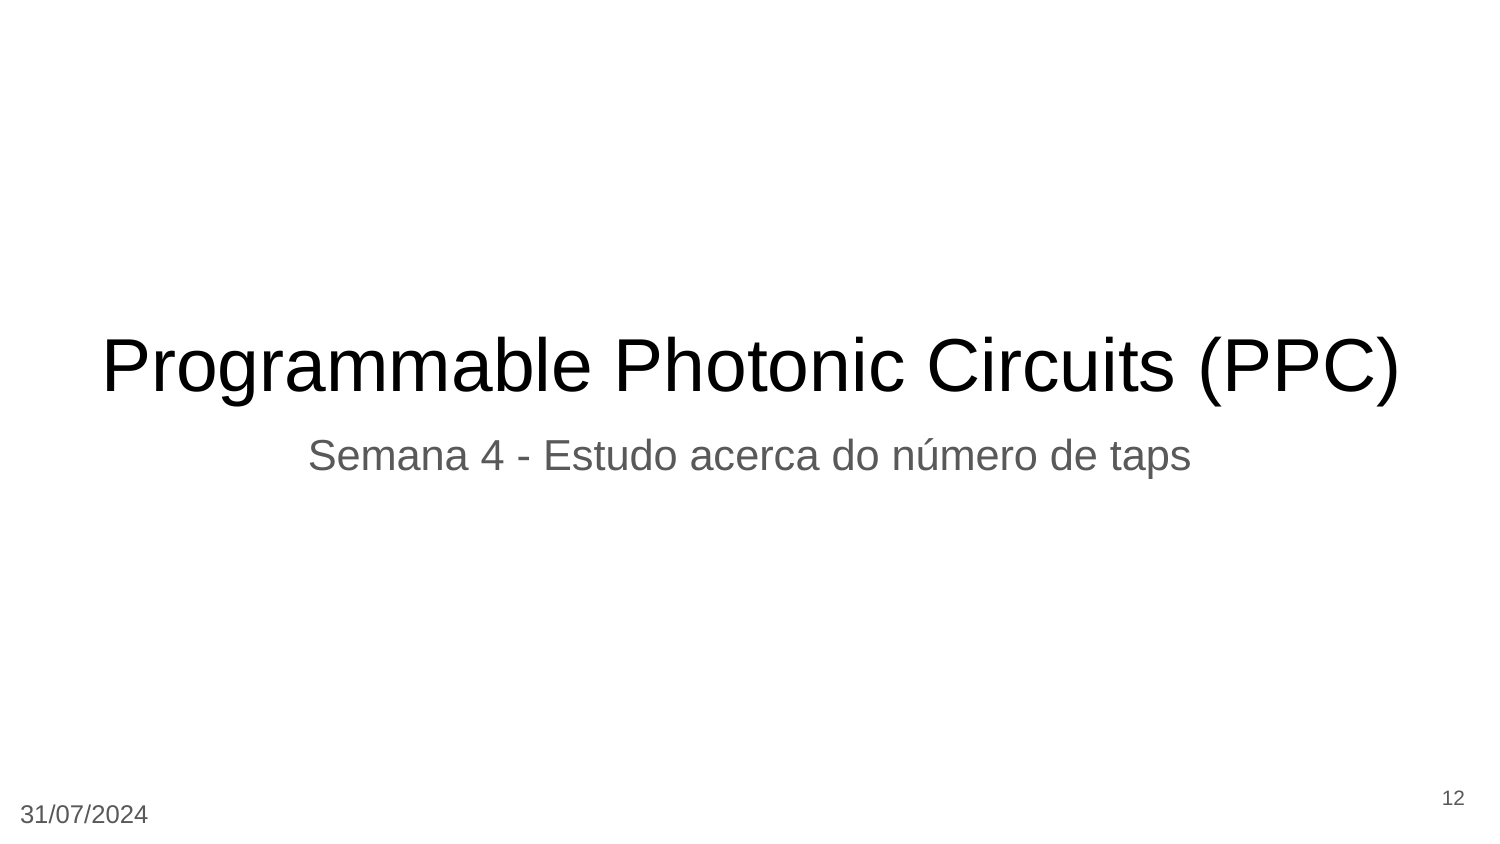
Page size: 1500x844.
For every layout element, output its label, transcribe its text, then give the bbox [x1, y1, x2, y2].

text_box Programmable Photonic Circuits (PPC) [86, 85, 1500, 422]
slide_number 12 [1389, 764, 1480, 830]
text_box Semana 4 - Estudo acerca do número de taps [51, 421, 1449, 552]
text_box 31/07/2024 [0, 788, 169, 844]
